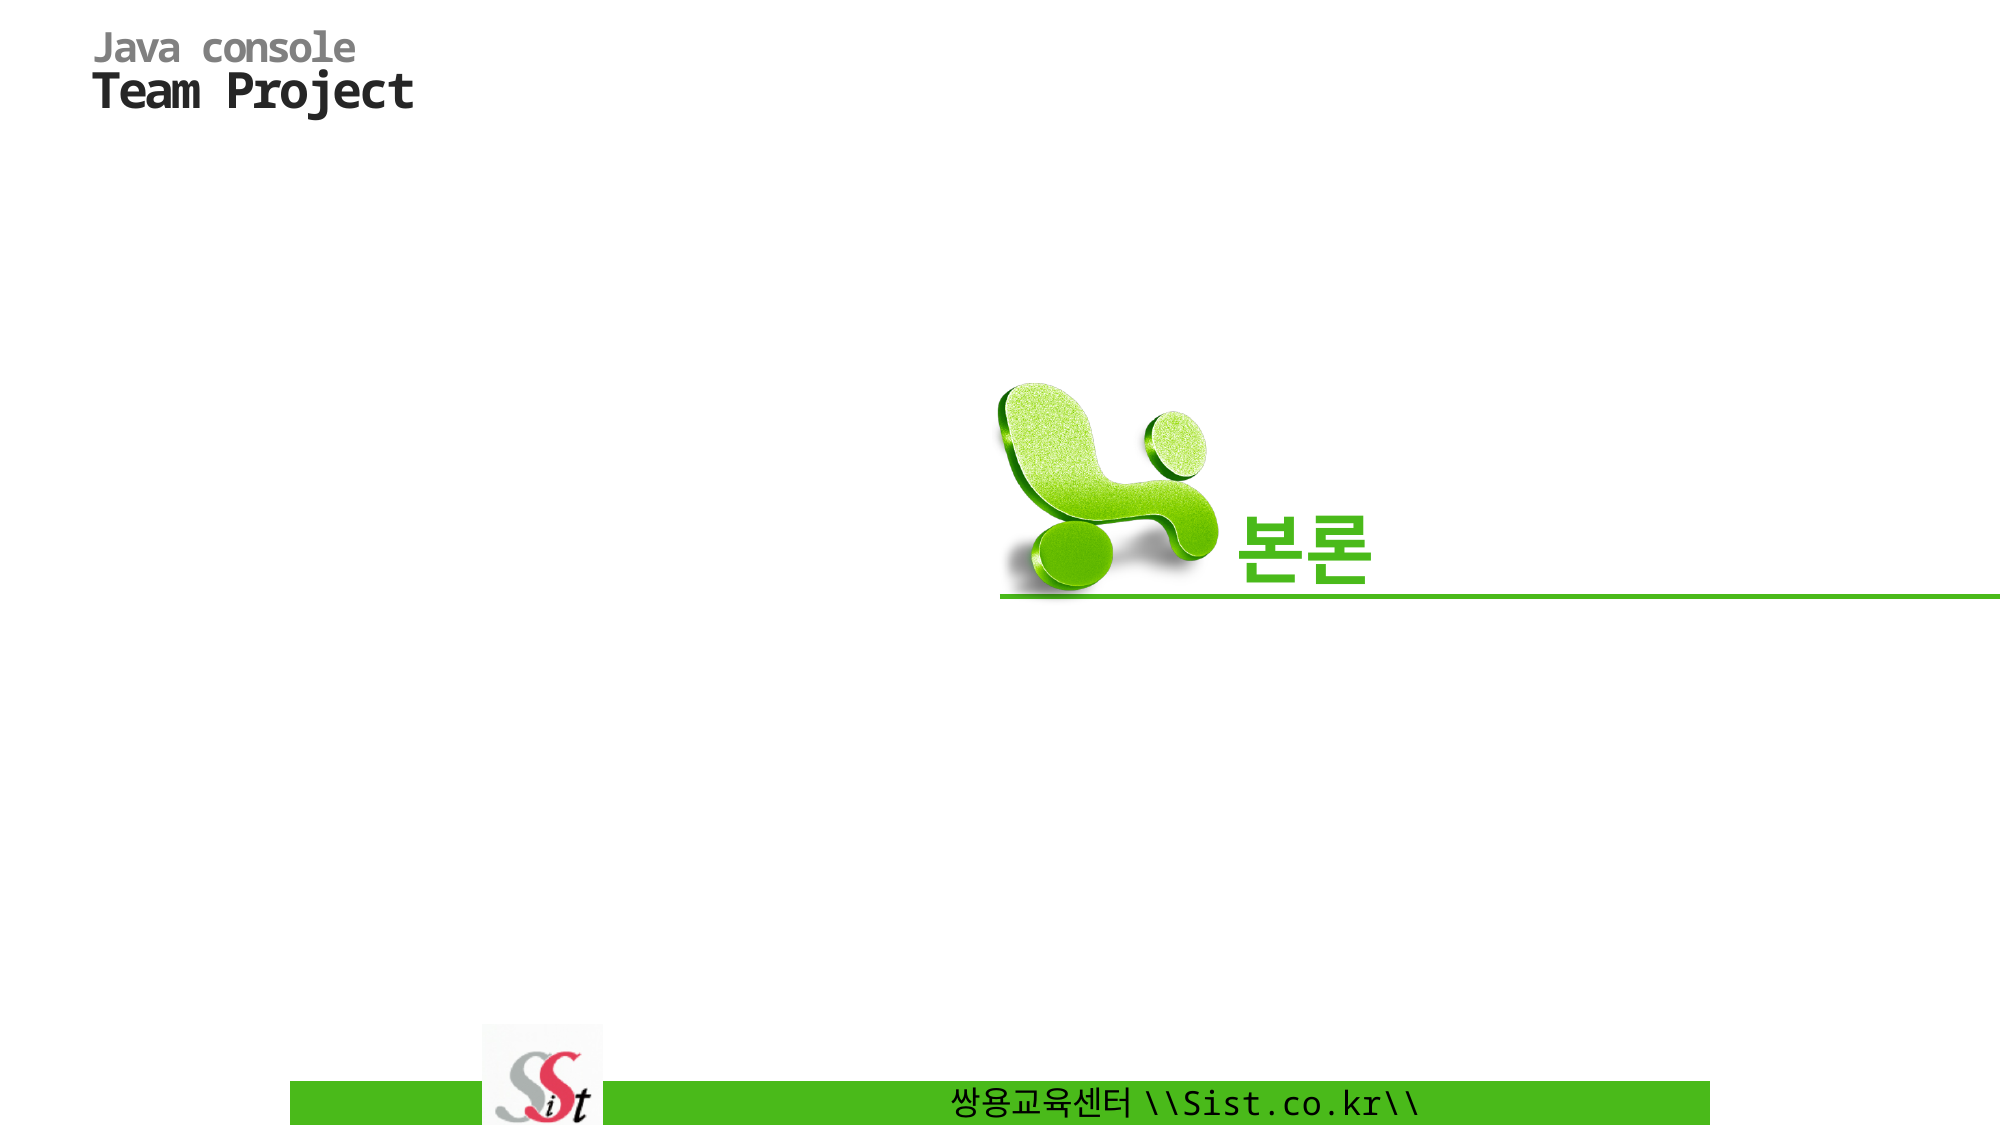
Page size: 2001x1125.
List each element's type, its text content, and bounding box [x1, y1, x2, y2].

text_box 본론 [1222, 495, 1390, 596]
picture [991, 379, 1221, 608]
picture [482, 1024, 603, 1125]
text_box PRESENTATION [963, 509, 1529, 615]
